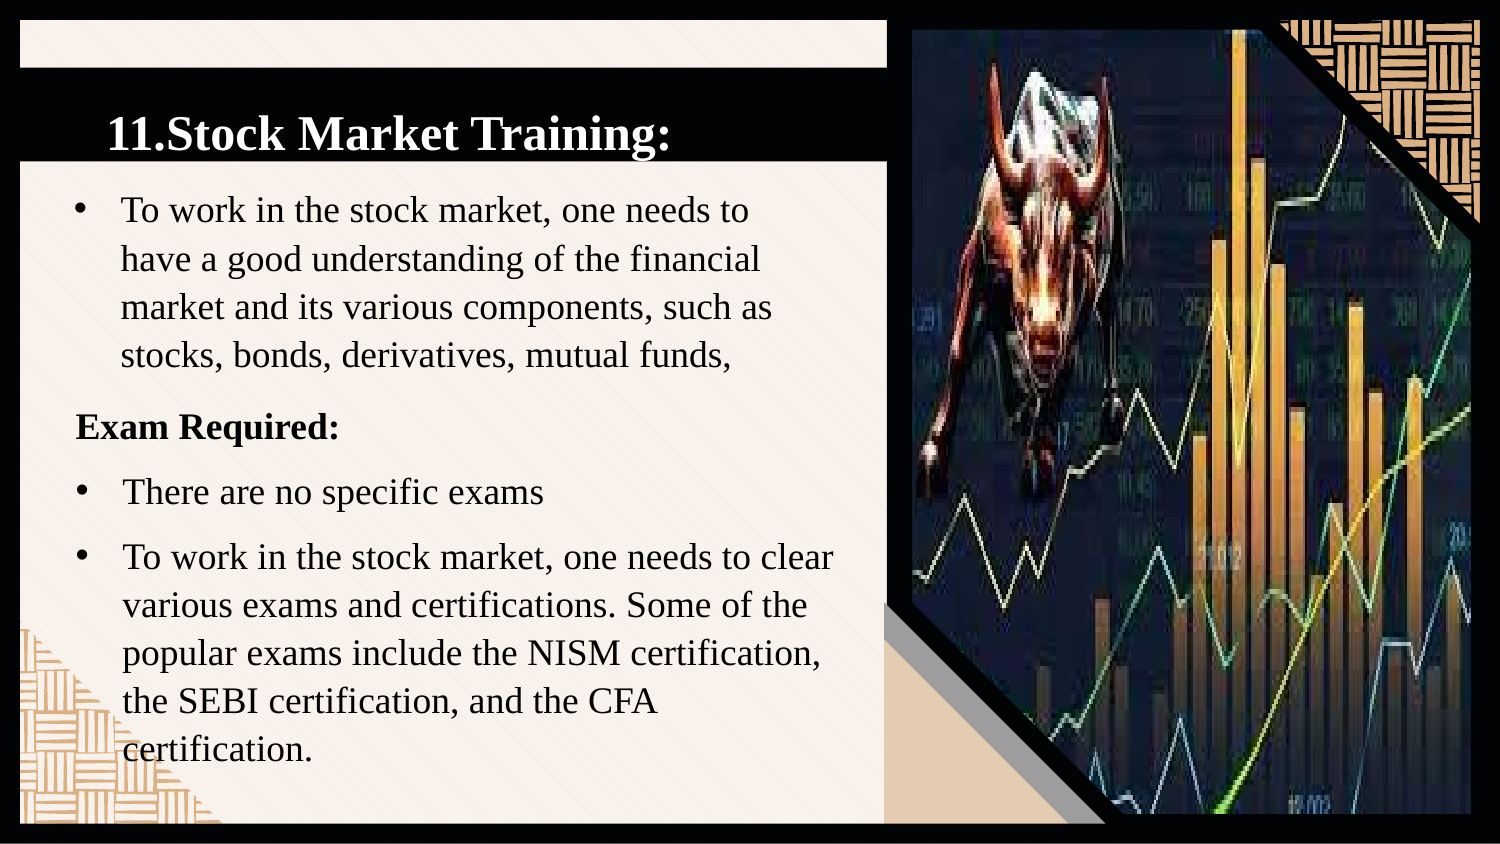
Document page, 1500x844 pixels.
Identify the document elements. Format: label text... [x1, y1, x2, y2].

text_box To work in the stock market, one needs to have a good understanding of the financial market and its various components, such as stocks, bonds, derivatives, mutual funds, [58, 174, 809, 383]
text_box Exam Required: There are no specific exams To work in the stock market, one needs to clear various exams and certifications. Some of the popular exams include the NISM certification, the SEBI certification, and the CFA certification. [60, 391, 856, 777]
picture [902, 19, 1481, 824]
title 11.Stock Market Training: [91, 81, 897, 175]
